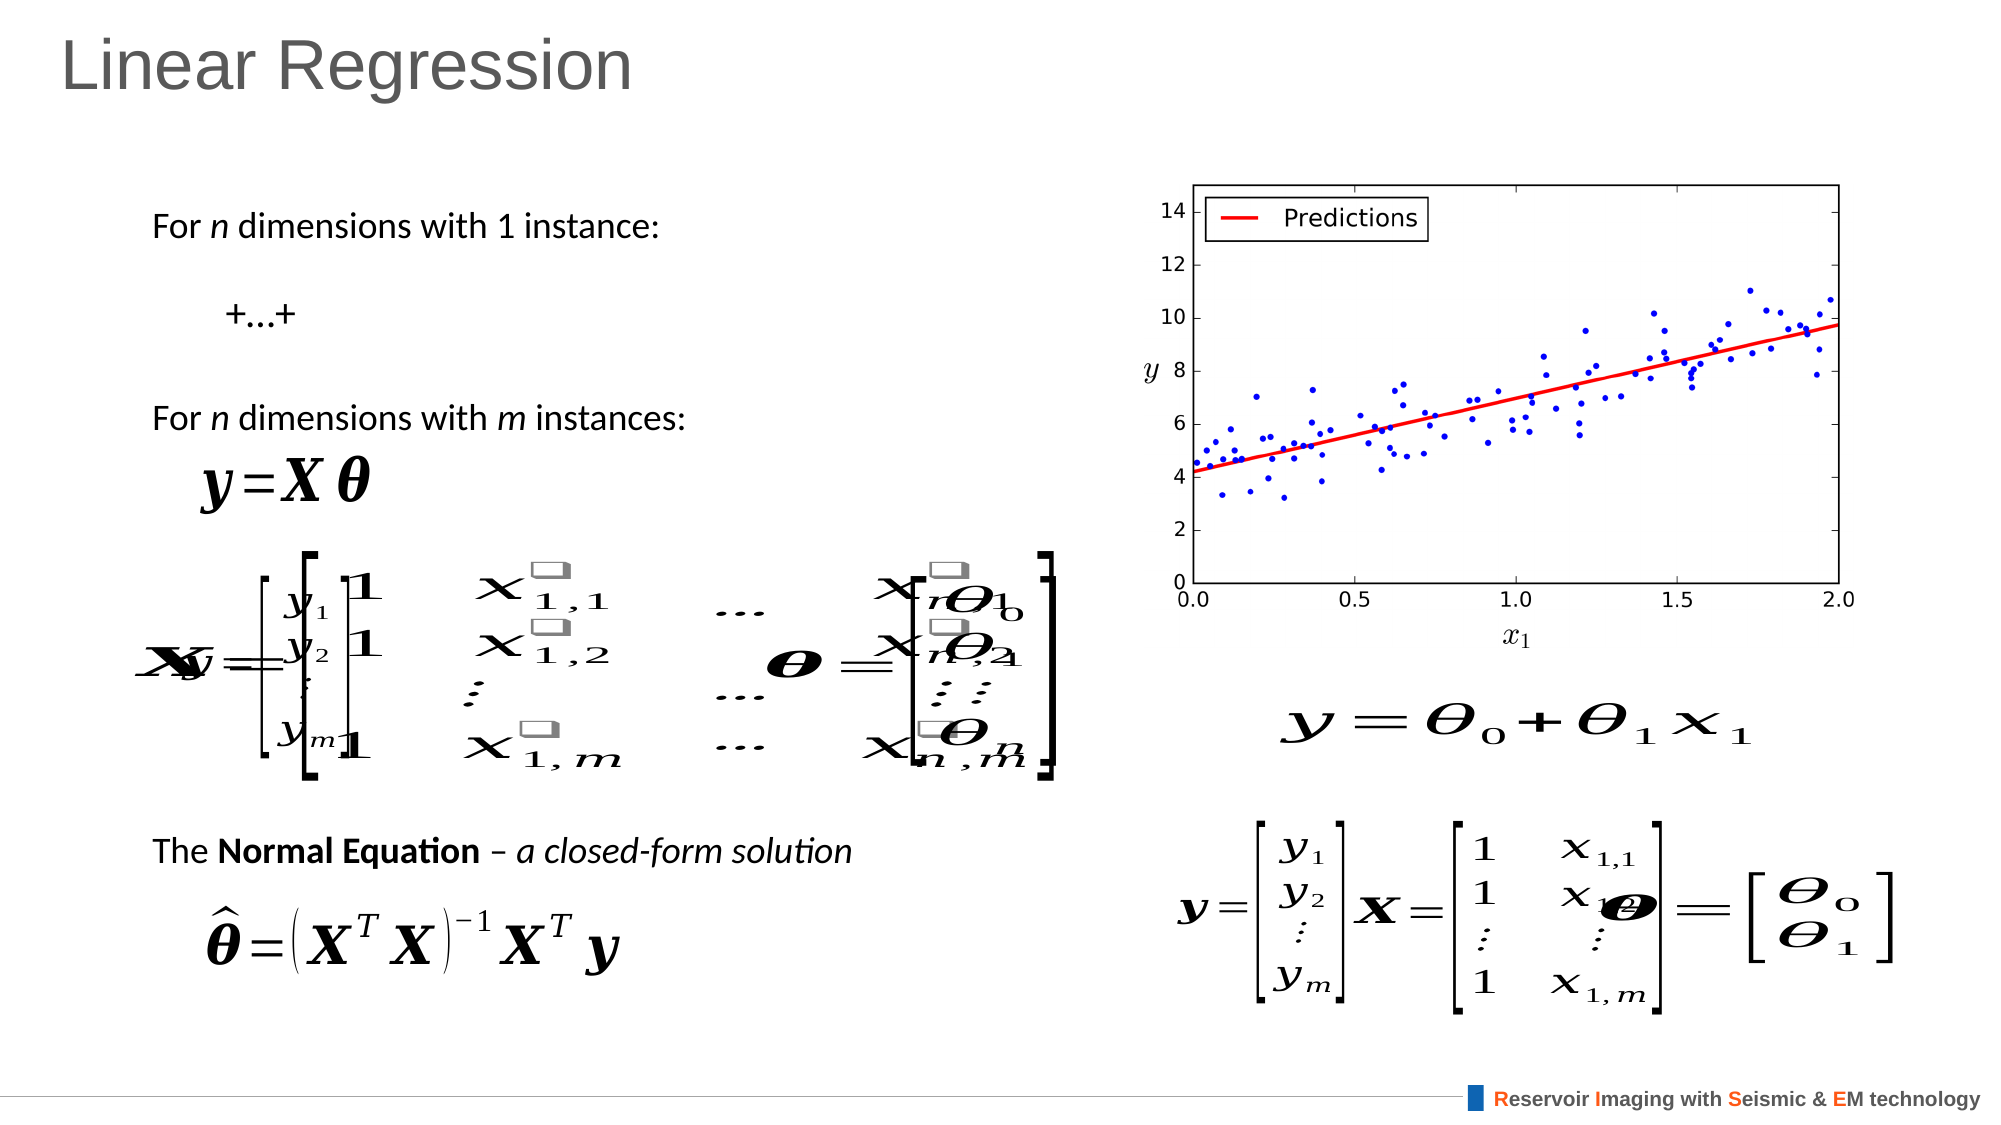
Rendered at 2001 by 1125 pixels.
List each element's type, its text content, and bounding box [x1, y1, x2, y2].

text_box For n dimensions with m instances: [137, 386, 982, 446]
text_box The Normal Equation – a closed-form solution [137, 818, 982, 879]
text_box For n dimensions with 1 instance: [137, 193, 982, 254]
picture [1144, 184, 1854, 648]
title Linear Regression [45, 0, 1771, 134]
